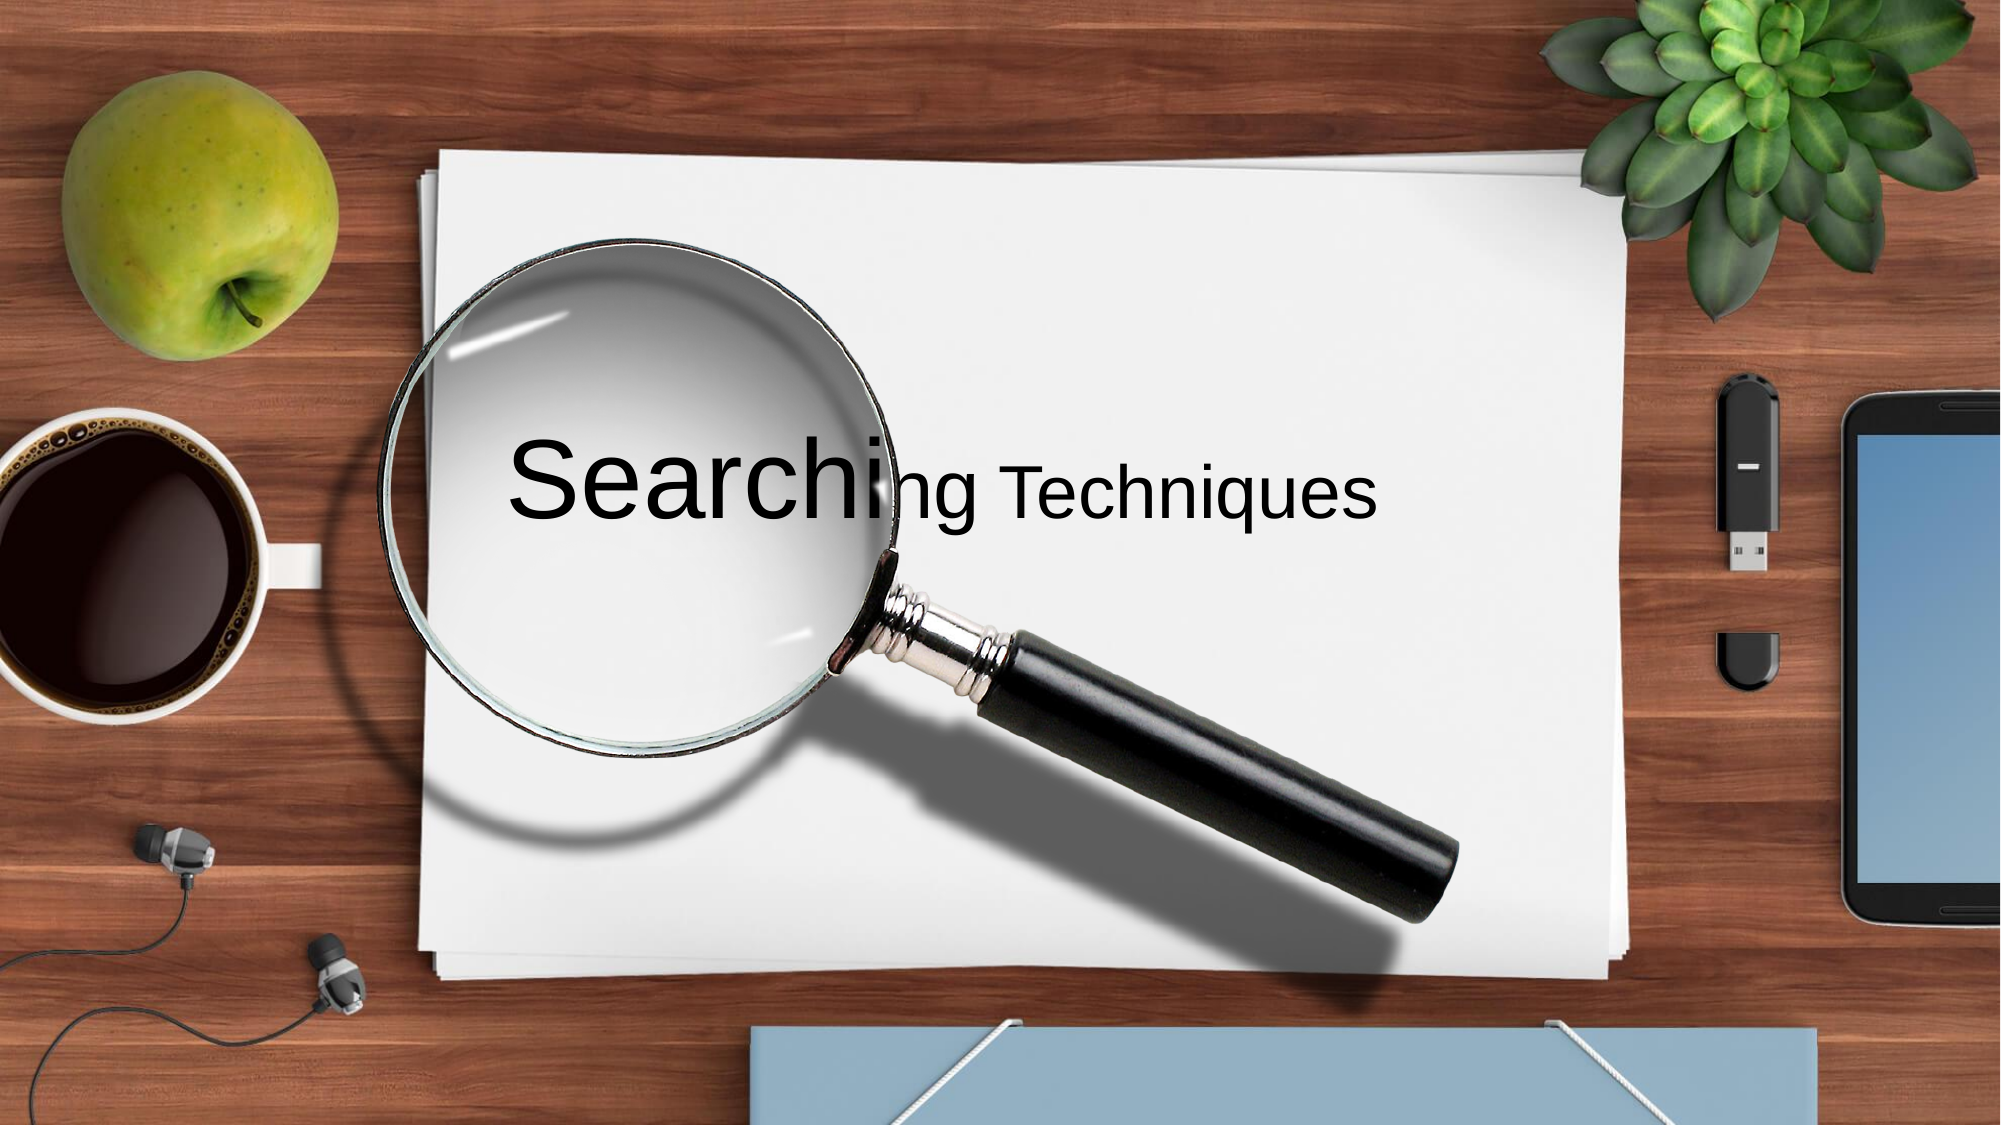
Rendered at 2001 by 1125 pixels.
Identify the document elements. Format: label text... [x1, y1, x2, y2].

text_box Searching Techniques [1485, 398, 1771, 549]
picture [0, 0, 2001, 1125]
